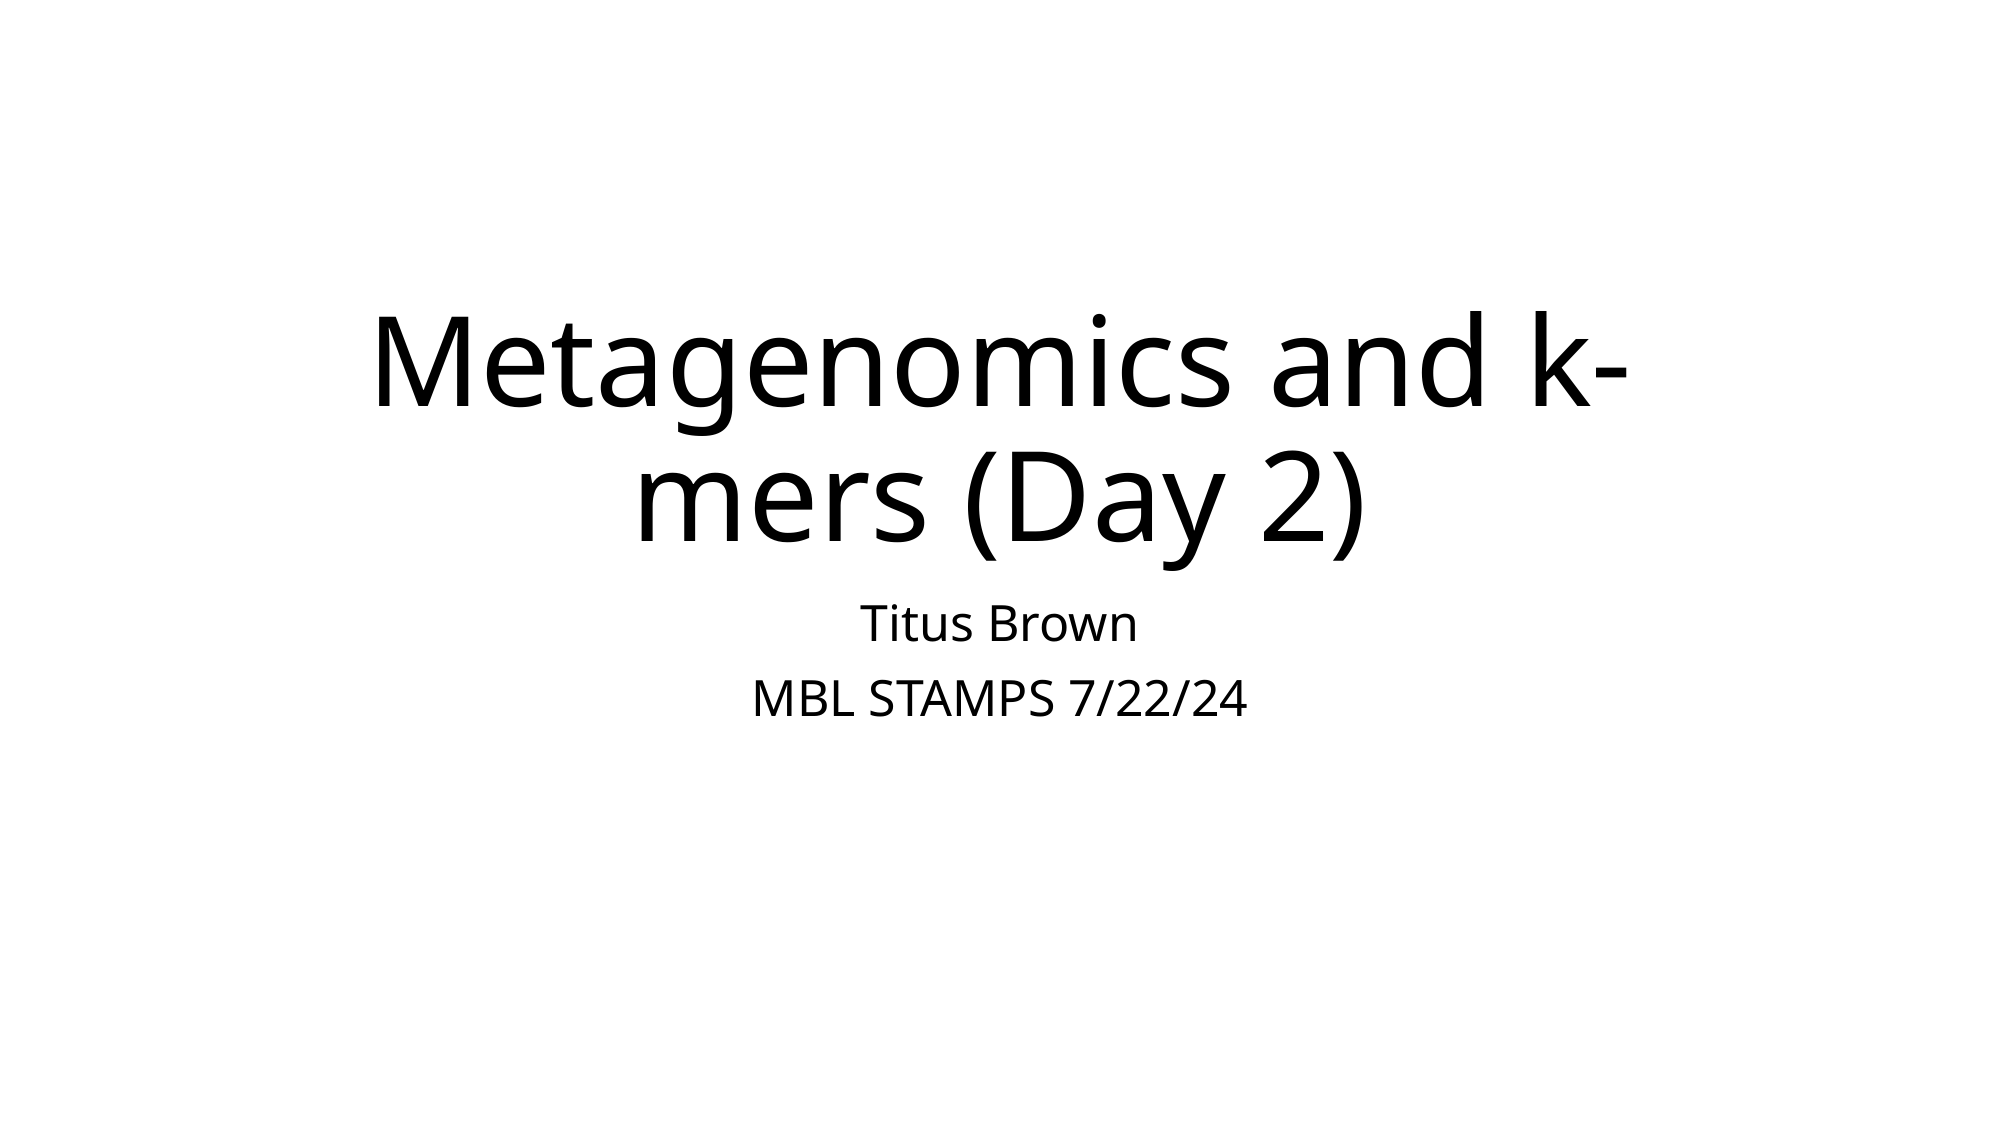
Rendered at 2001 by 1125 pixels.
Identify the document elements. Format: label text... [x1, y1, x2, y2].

title Metagenomics and k-mers (Day 2) [249, 184, 1750, 576]
subtitle Titus Brown MBL STAMPS 7/22/24 [249, 590, 1750, 863]
